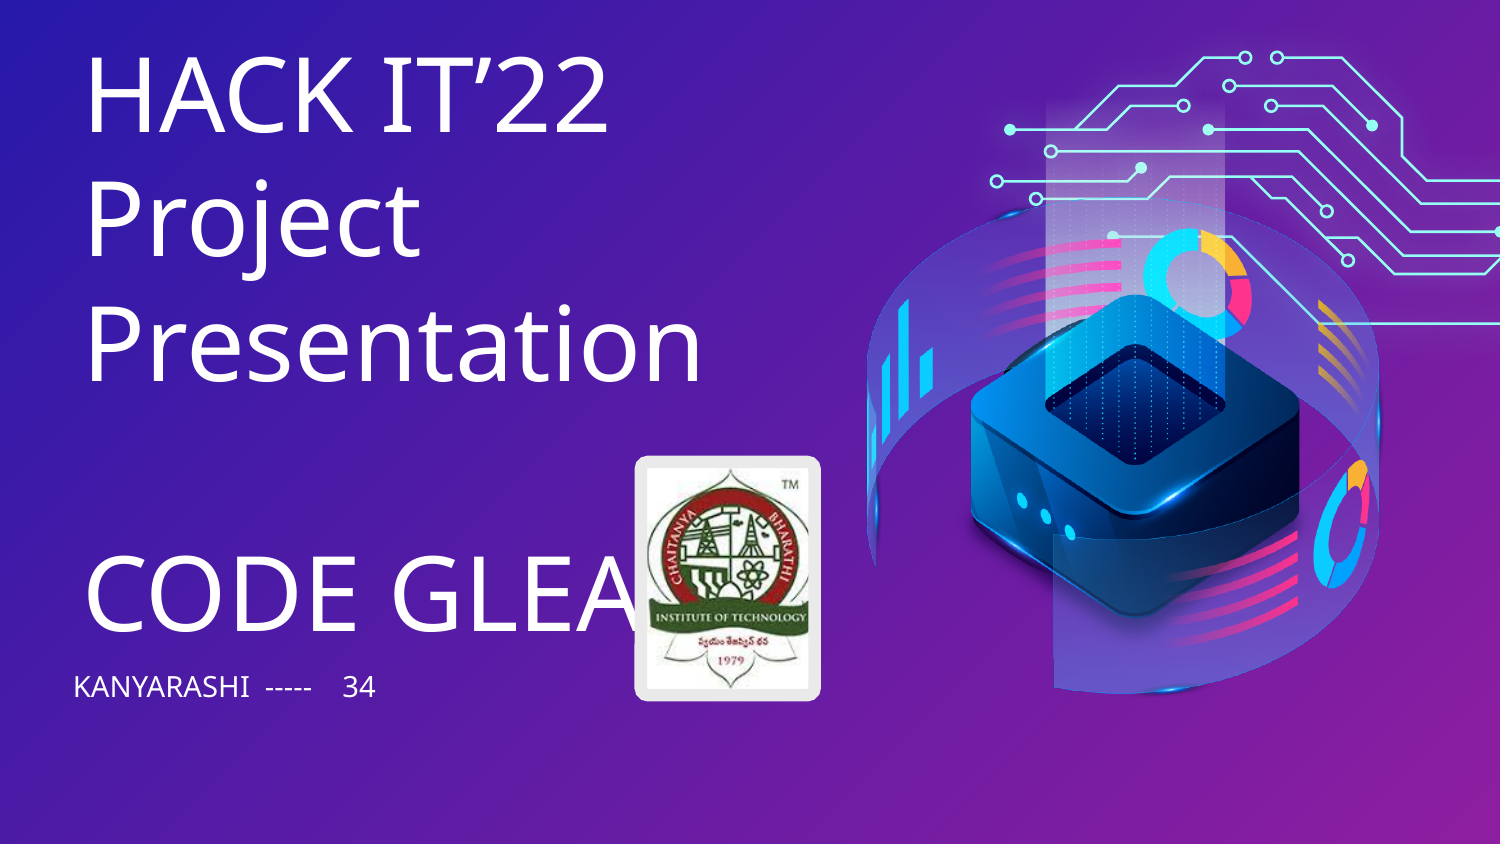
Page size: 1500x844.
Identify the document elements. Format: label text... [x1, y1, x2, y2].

title HACK IT’22 Project Presentation CODE GLEAM [82, 64, 809, 616]
subtitle KANYARASHI ----- 34 [72, 652, 788, 720]
picture [640, 0, 1437, 788]
